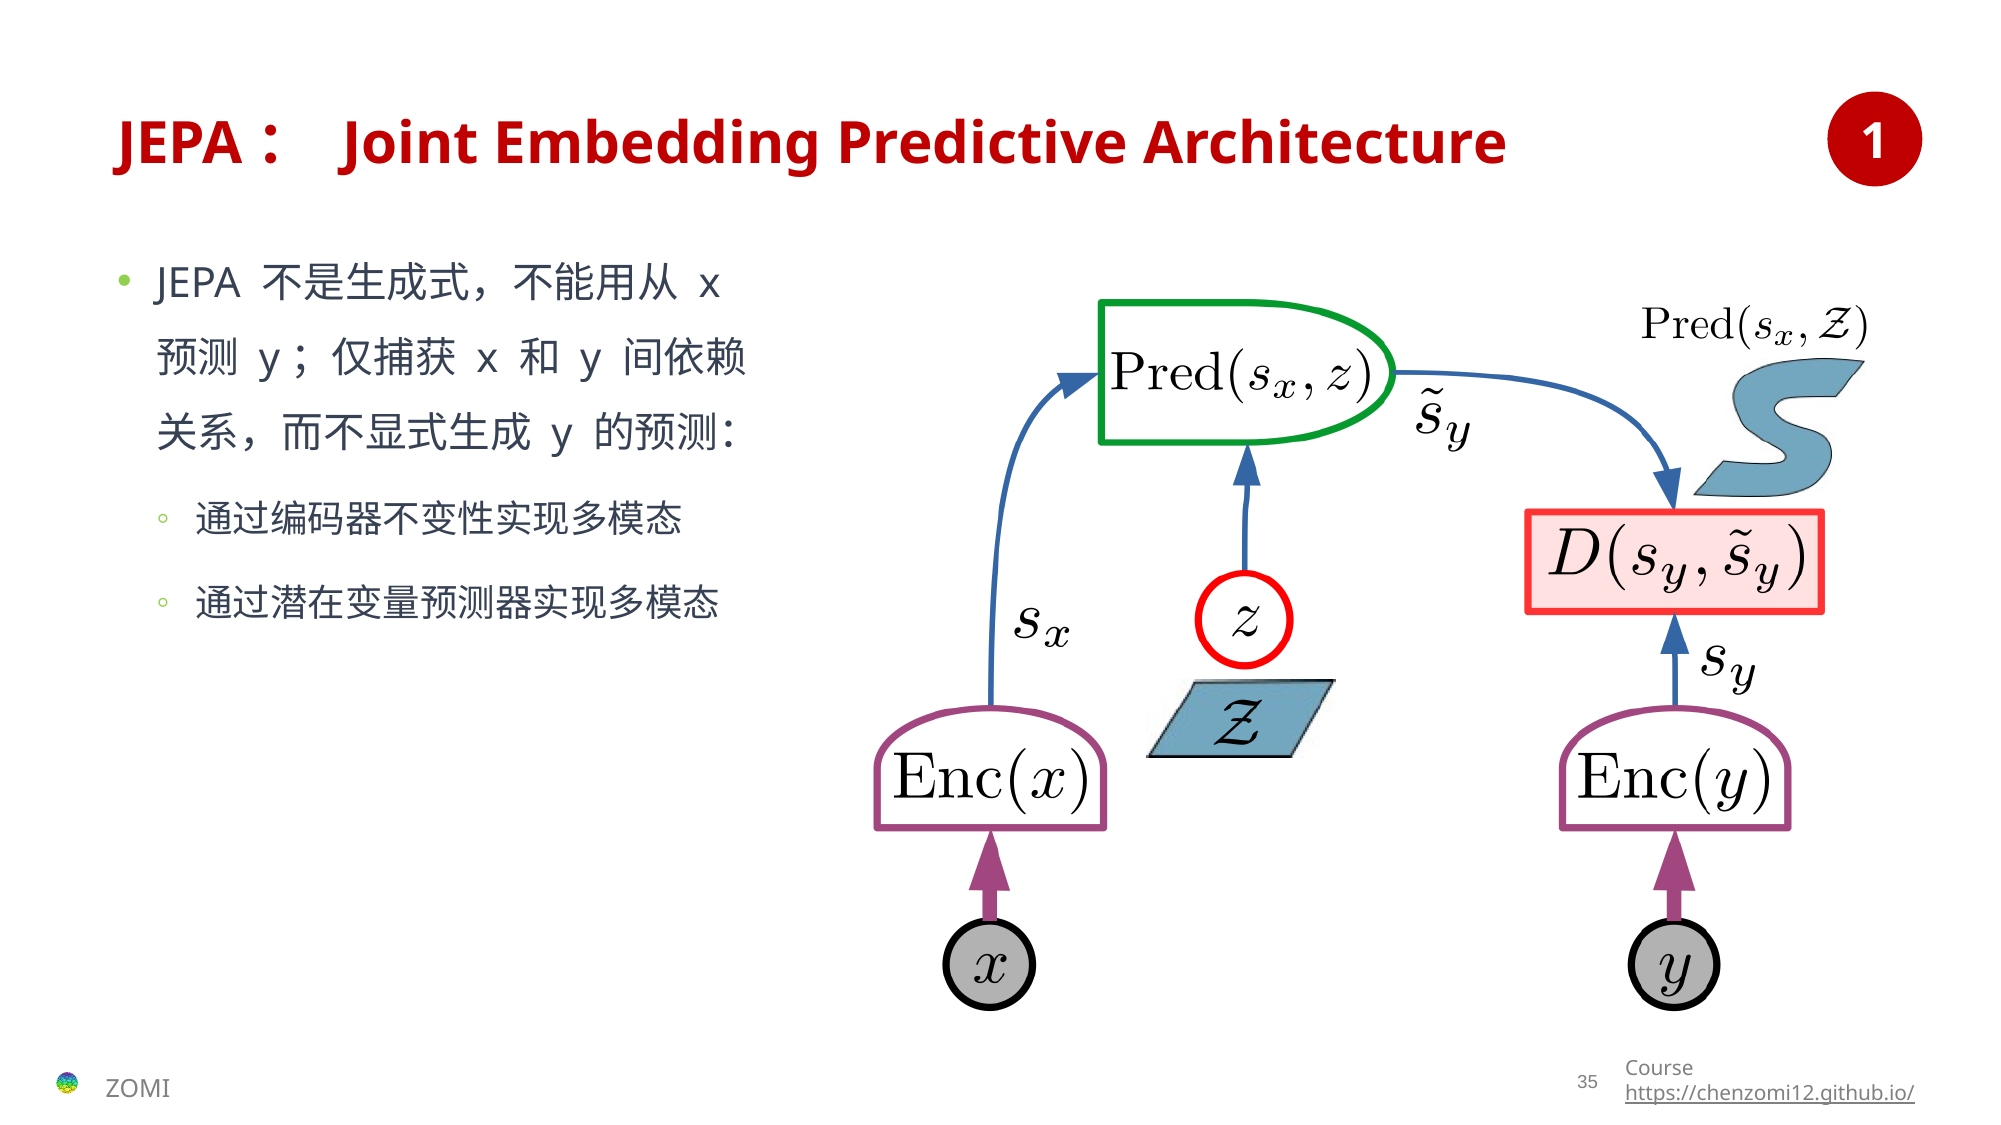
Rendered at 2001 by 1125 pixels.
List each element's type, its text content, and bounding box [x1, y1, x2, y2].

text_box 1 [1825, 89, 1925, 189]
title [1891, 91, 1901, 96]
title JEPA： Joint Embedding Predictive Architecture [102, 91, 1868, 189]
list JEPA 不是生成式，不能用从 x 预测 y；仅捕获 x 和 y 间依赖关系，而不显式生成 y 的预测： 通过编码器不变性实现多模态 通过潜在变量预测器实现多模态 [102, 223, 792, 1043]
picture [806, 241, 1899, 1043]
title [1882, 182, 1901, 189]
picture [57, 1073, 77, 1093]
